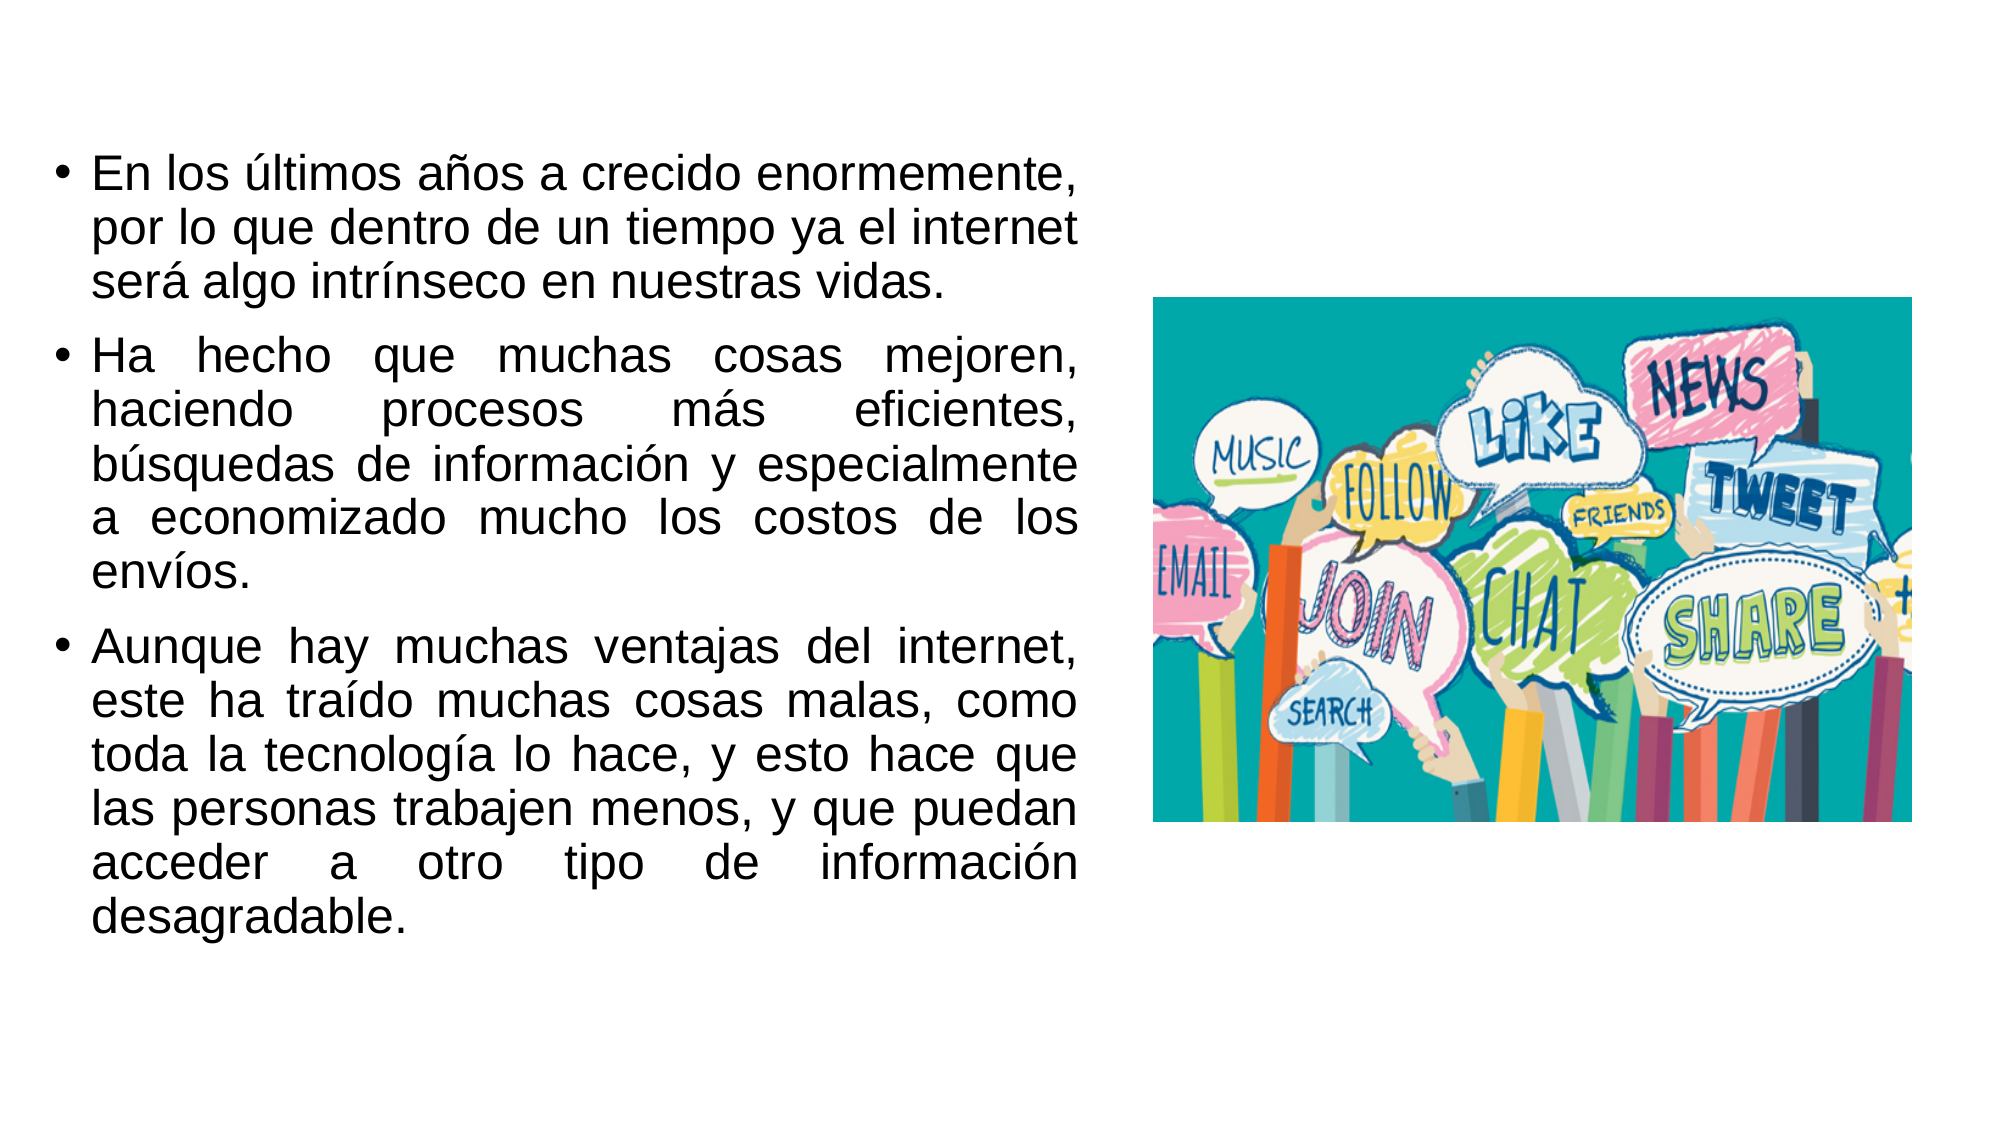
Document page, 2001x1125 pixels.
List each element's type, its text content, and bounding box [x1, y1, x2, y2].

list En los últimos años a crecido enormemente, por lo que dentro de un tiempo ya el internet será algo intrínseco en nuestras vidas. Ha hecho que muchas cosas mejoren, haciendo procesos más eficientes, búsquedas de información y especialmente a economizado mucho los costos de los envíos. Aunque hay muchas ventajas del internet, este ha traído muchas cosas malas, como toda la tecnología lo hace, y esto hace que las personas trabajen menos, y que puedan acceder a otro tipo de información desagradable. [39, 139, 1095, 1031]
picture [1153, 297, 1912, 822]
